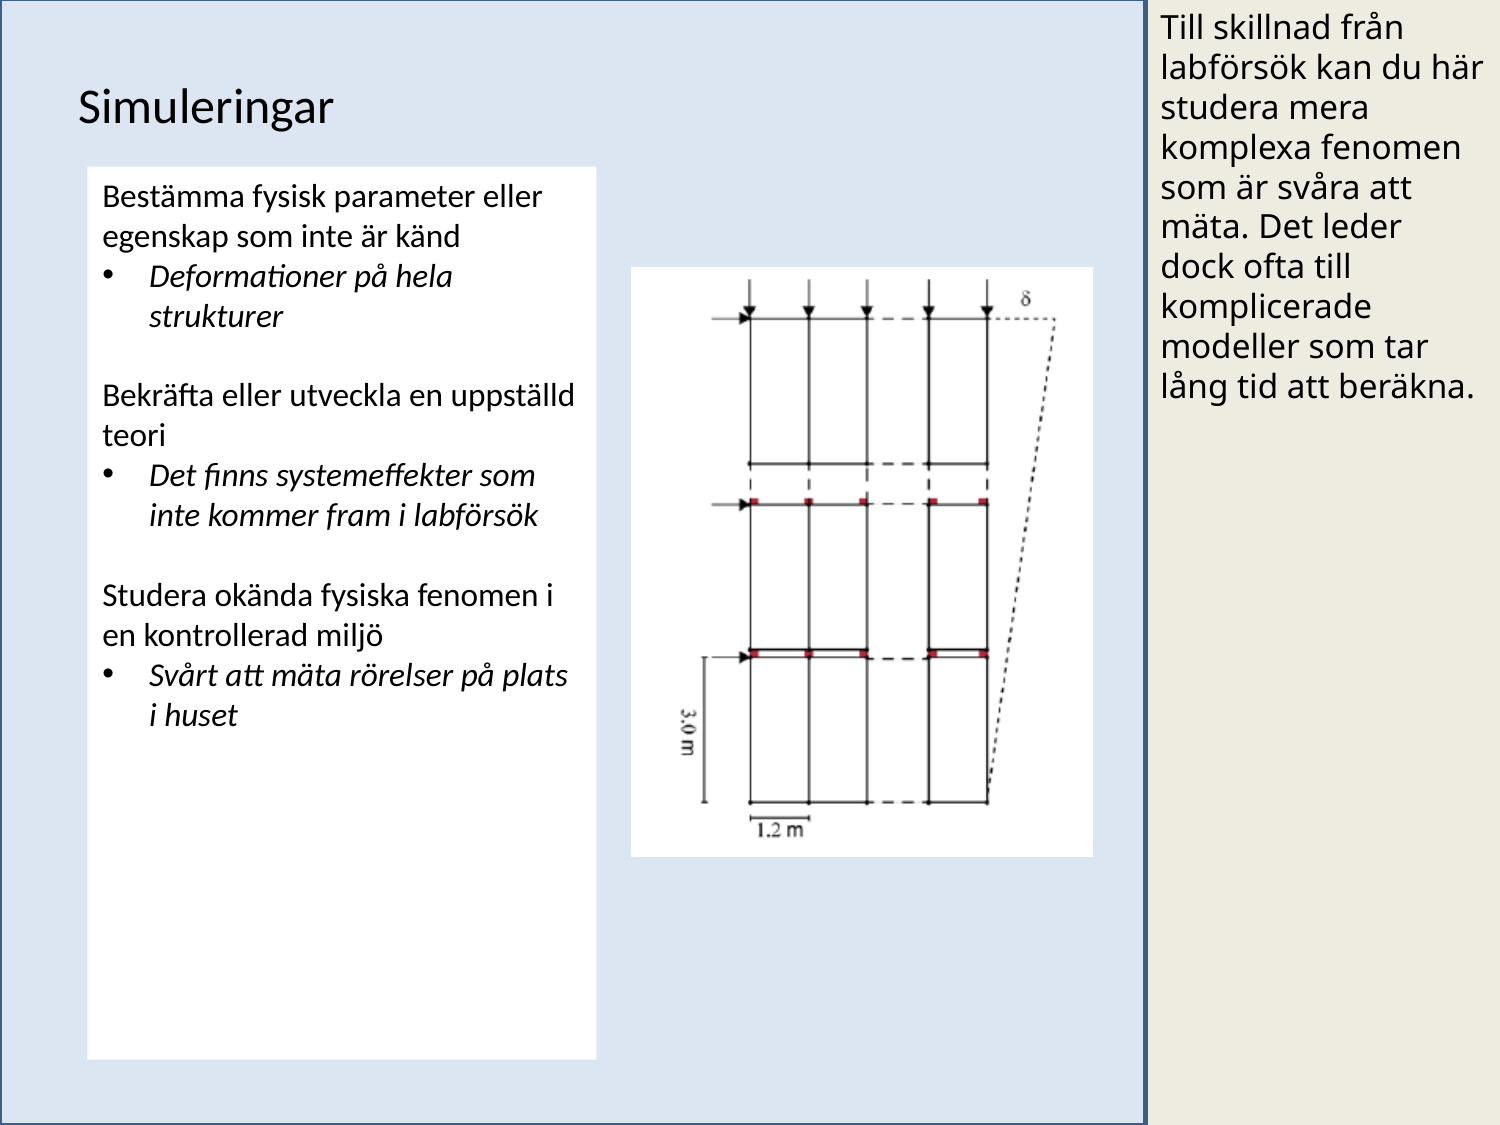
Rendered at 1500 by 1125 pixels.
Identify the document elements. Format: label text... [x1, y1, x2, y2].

text_box Simuleringar [63, 66, 1068, 142]
text_box [0, 0, 1148, 1125]
picture [631, 267, 1094, 858]
text_box Till skillnad från labförsök kan du här studera mera komplexa fenomen som är svåra att mäta. Det leder dock ofta till komplicerade modeller som tar lång tid att beräkna. [1148, 0, 1500, 1125]
text_box Bestämma fysisk parameter eller egenskap som inte är känd Deformationer på hela strukturer Bekräfta eller utveckla en uppställd teori Det finns systemeffekter som inte kommer fram i labförsök Studera okända fysiska fenomen i en kontrollerad miljö Svårt att mäta rörelser på plats i huset [87, 166, 597, 1060]
